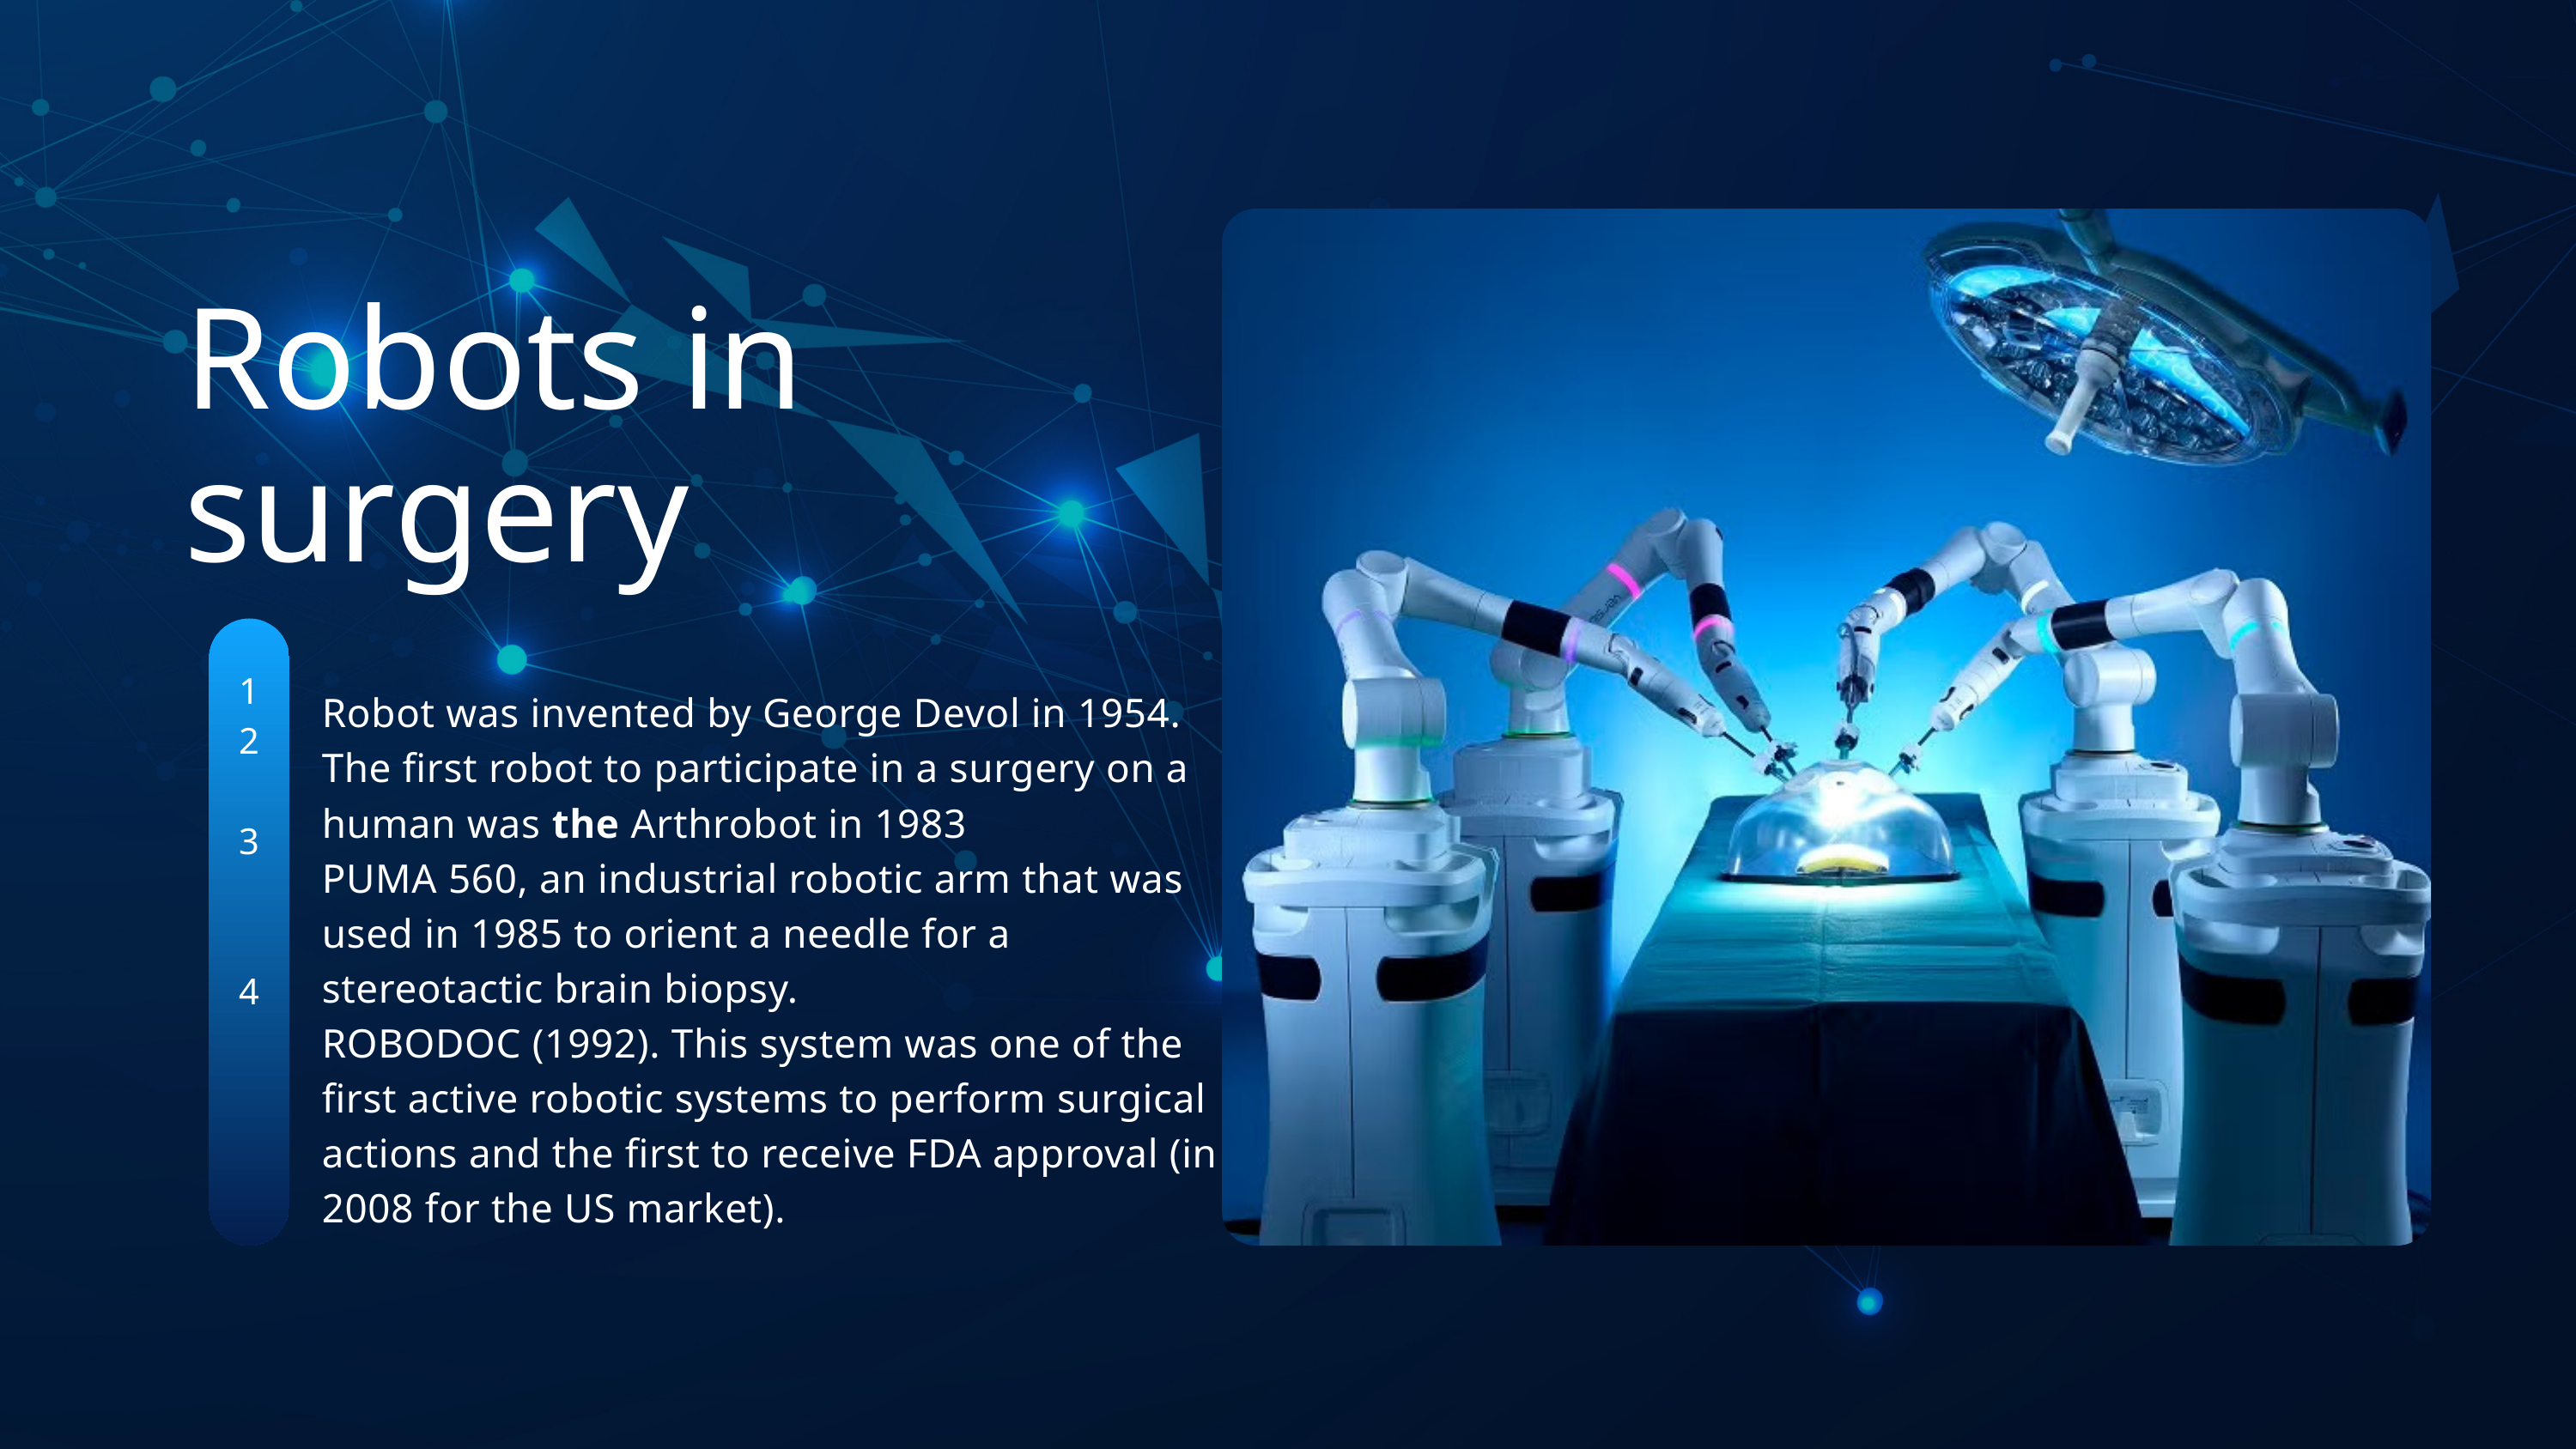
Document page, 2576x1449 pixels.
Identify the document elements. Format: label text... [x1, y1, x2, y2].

text_box [0, 0, 2576, 1449]
text_box Robot was invented by George Devol in 1954. The first robot to participate in a surgery on a human was the Arthrobot in 1983 PUMA 560, an industrial robotic arm that was used in 1985 to orient a needle for a stereotactic brain biopsy. ROBODOC (1992). This system was one of the first active robotic systems to perform surgical actions and the first to receive FDA approval (in 2008 for the US market). [321, 680, 1223, 1287]
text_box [209, 618, 290, 1246]
text_box Robots in surgery [184, 283, 999, 590]
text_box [1221, 208, 2432, 1246]
